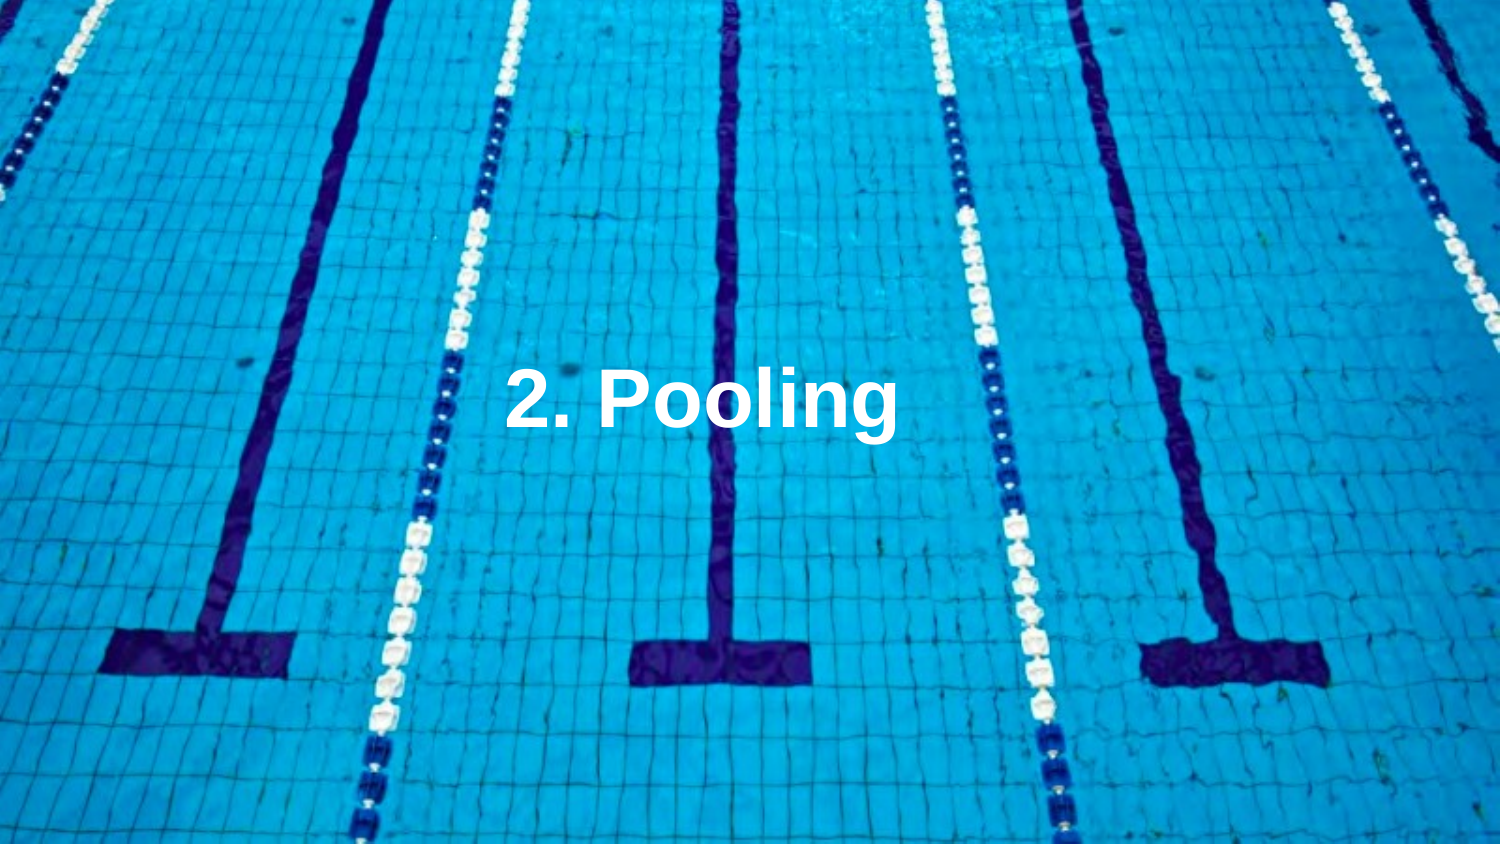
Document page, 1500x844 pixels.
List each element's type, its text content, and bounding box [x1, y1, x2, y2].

title 2. Pooling [502, 341, 905, 485]
text_box [0, 0, 1500, 844]
